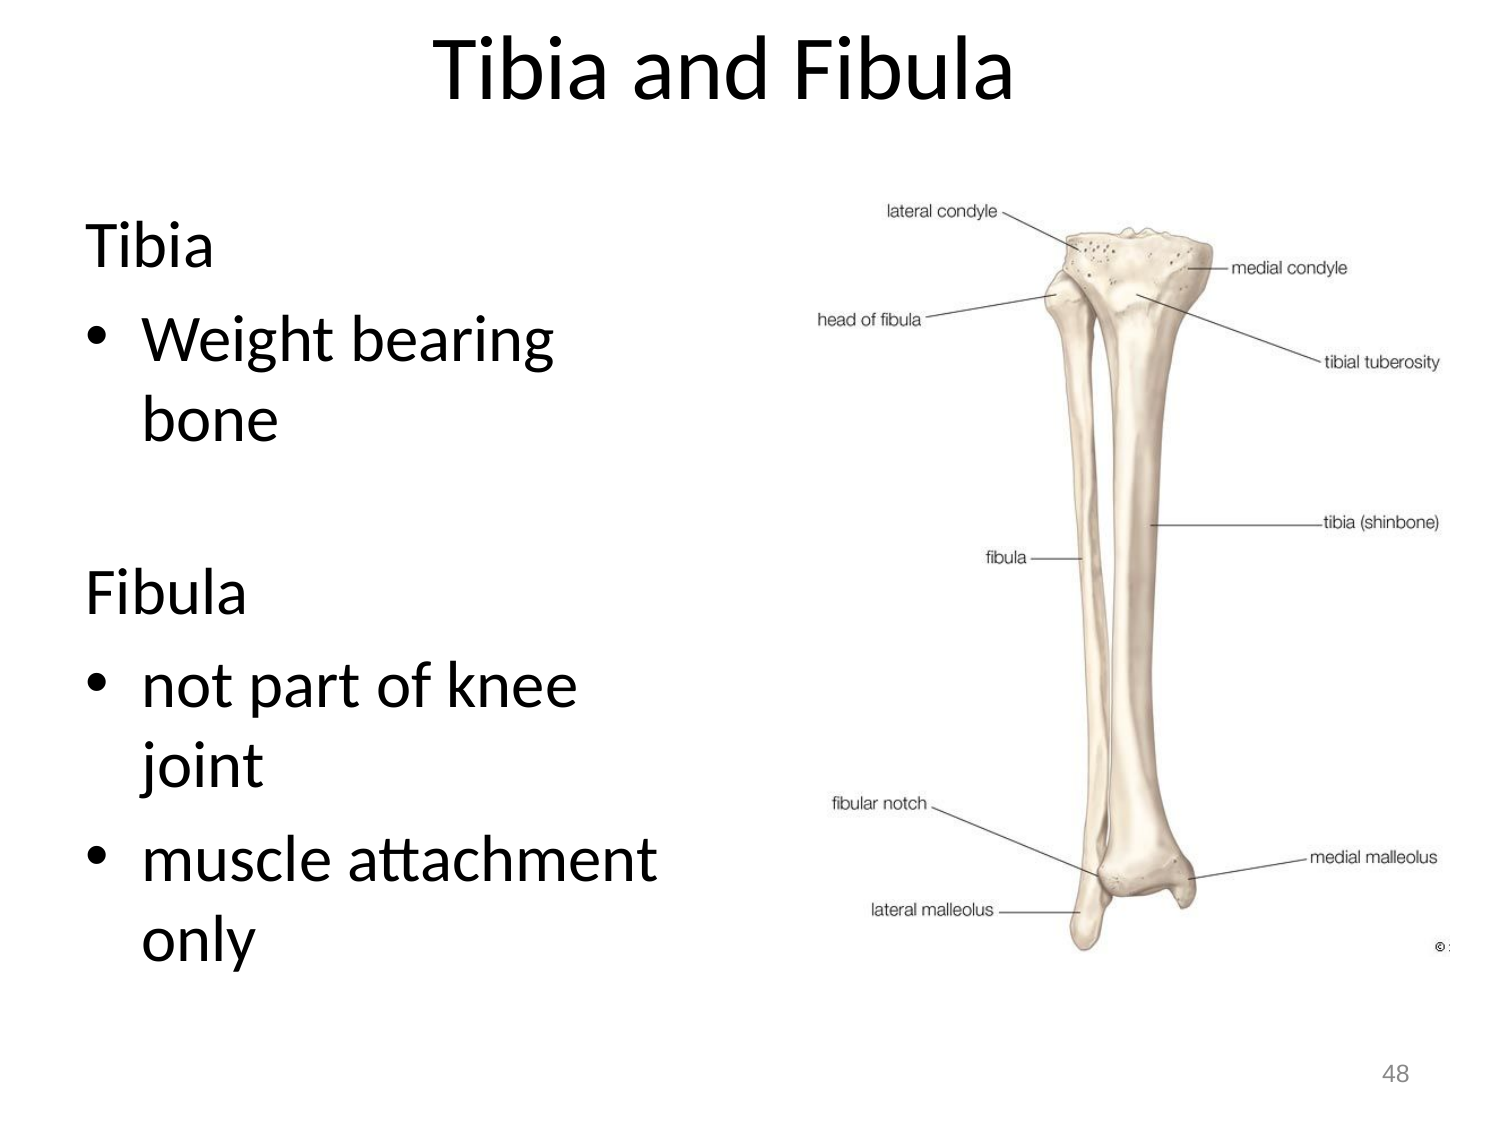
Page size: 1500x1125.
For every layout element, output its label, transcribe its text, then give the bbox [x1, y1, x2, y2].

list Tibia Weight bearing bone Fibula not part of knee joint muscle attachment only [70, 193, 721, 857]
slide_number 48 [1074, 1042, 1425, 1103]
picture [814, 193, 1451, 957]
title Tibia and Fibula [0, 0, 1450, 125]
